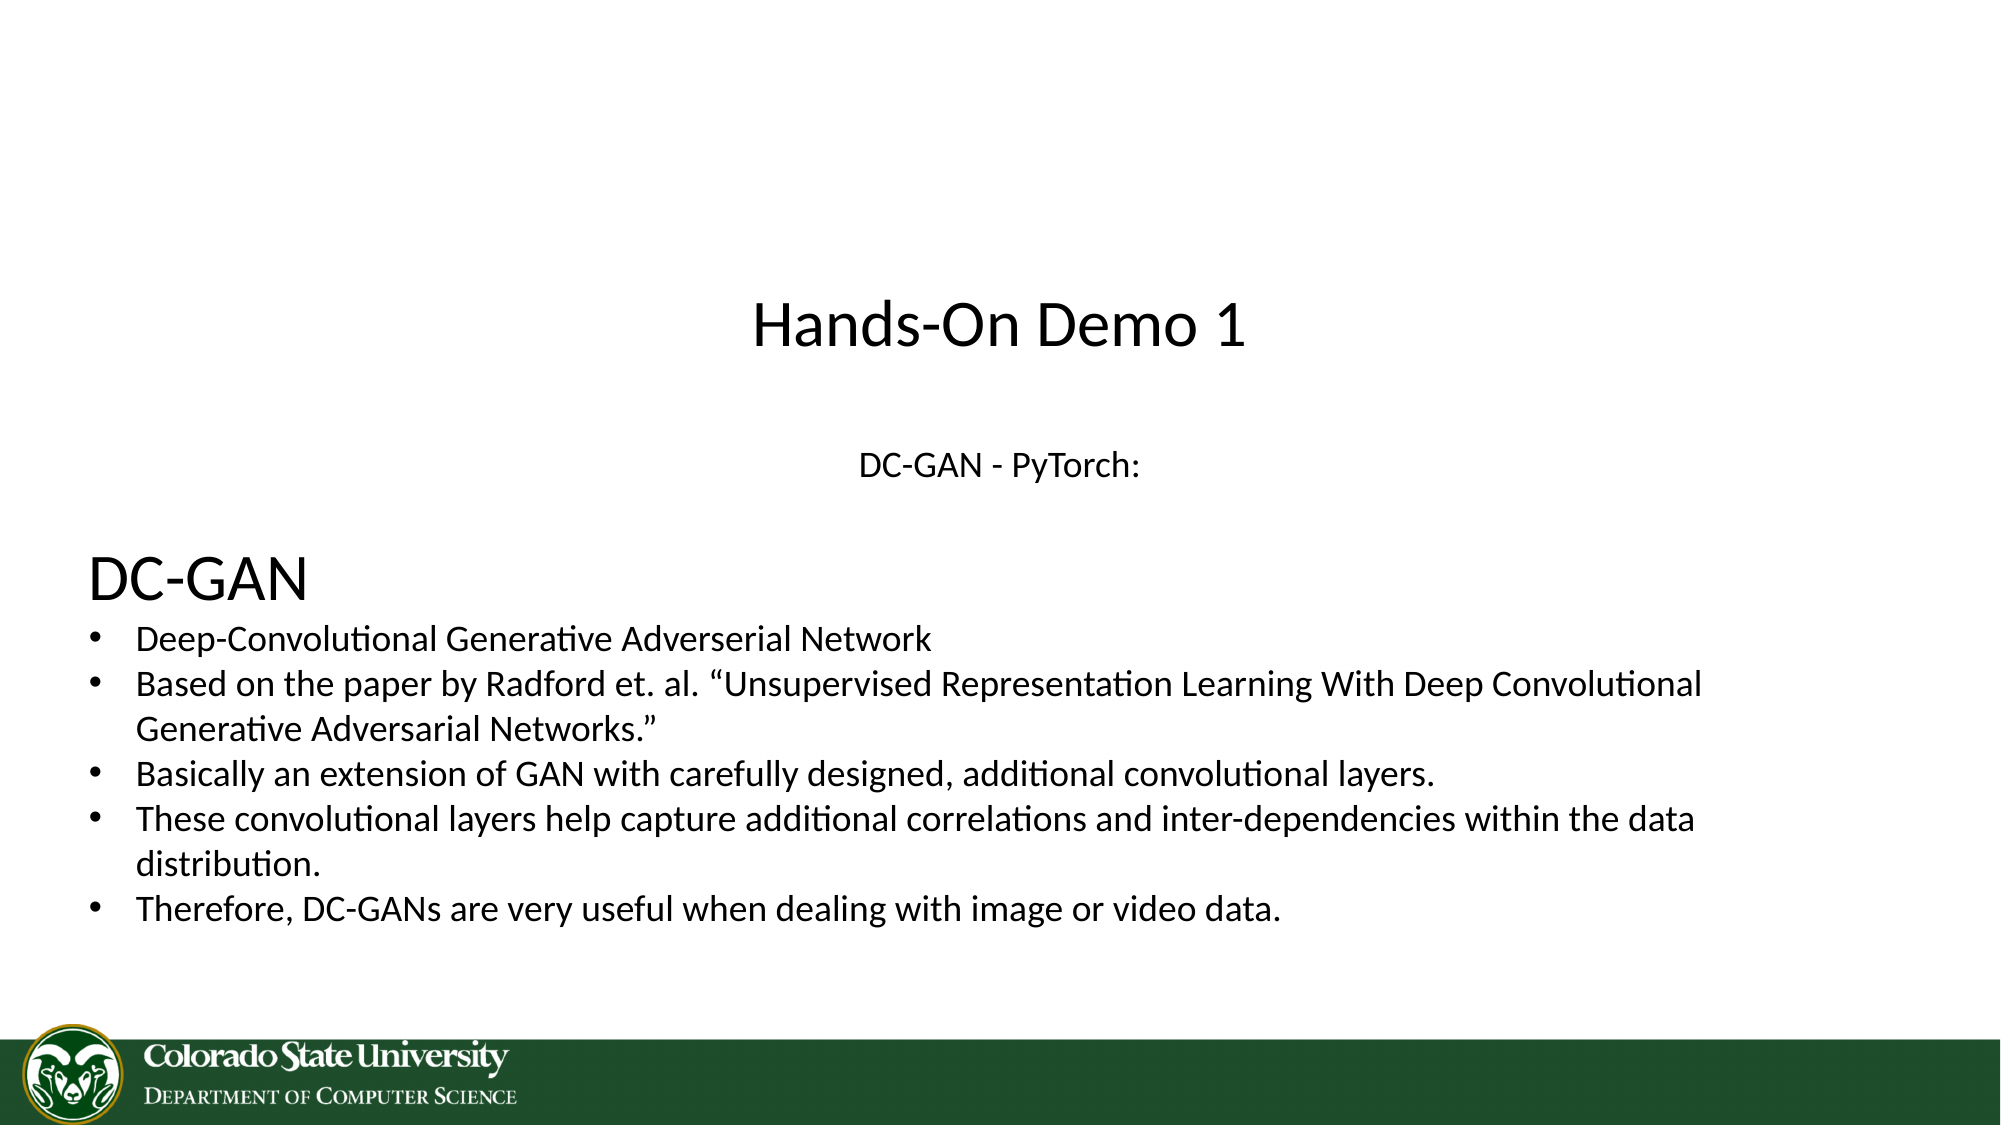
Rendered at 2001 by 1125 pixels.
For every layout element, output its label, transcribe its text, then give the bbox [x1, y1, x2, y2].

text_box DC-GAN Deep-Convolutional Generative Adverserial Network Based on the paper by Radford et. al. “Unsupervised Representation Learning With Deep Convolutional Generative Adversarial Networks.” Basically an extension of GAN with carefully designed, additional convolutional layers. These convolutional layers help capture additional correlations and inter-dependencies within the data distribution. Therefore, DC-GANs are very useful when dealing with image or video data. [74, 510, 1878, 998]
picture [0, 0, 2001, 1125]
title Hands-On Demo 1 DC-GAN - PyTorch: [383, 265, 1617, 510]
